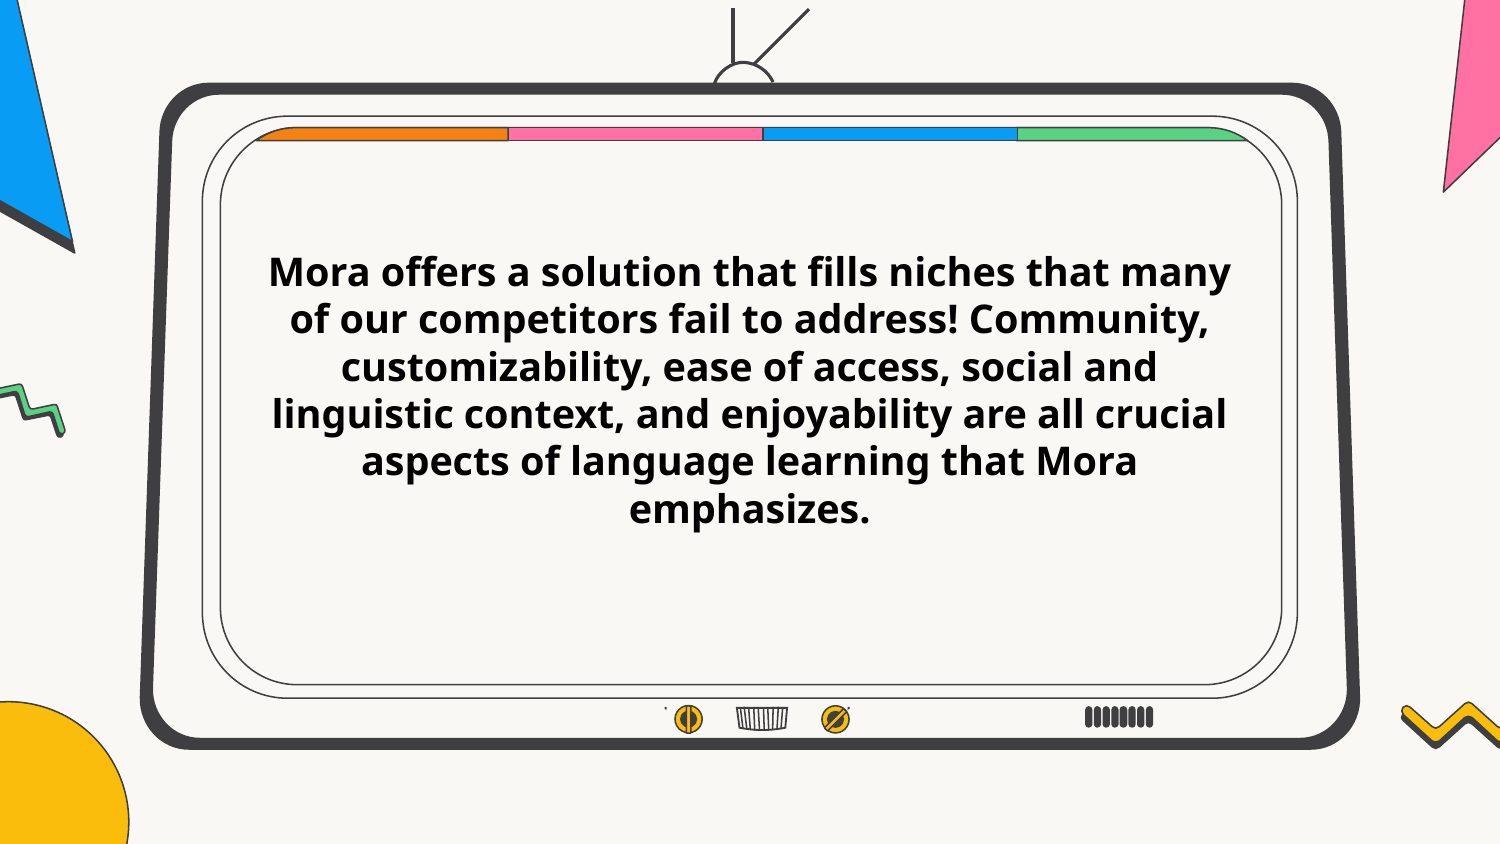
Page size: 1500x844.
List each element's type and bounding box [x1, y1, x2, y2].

text_box [139, 7, 1361, 750]
